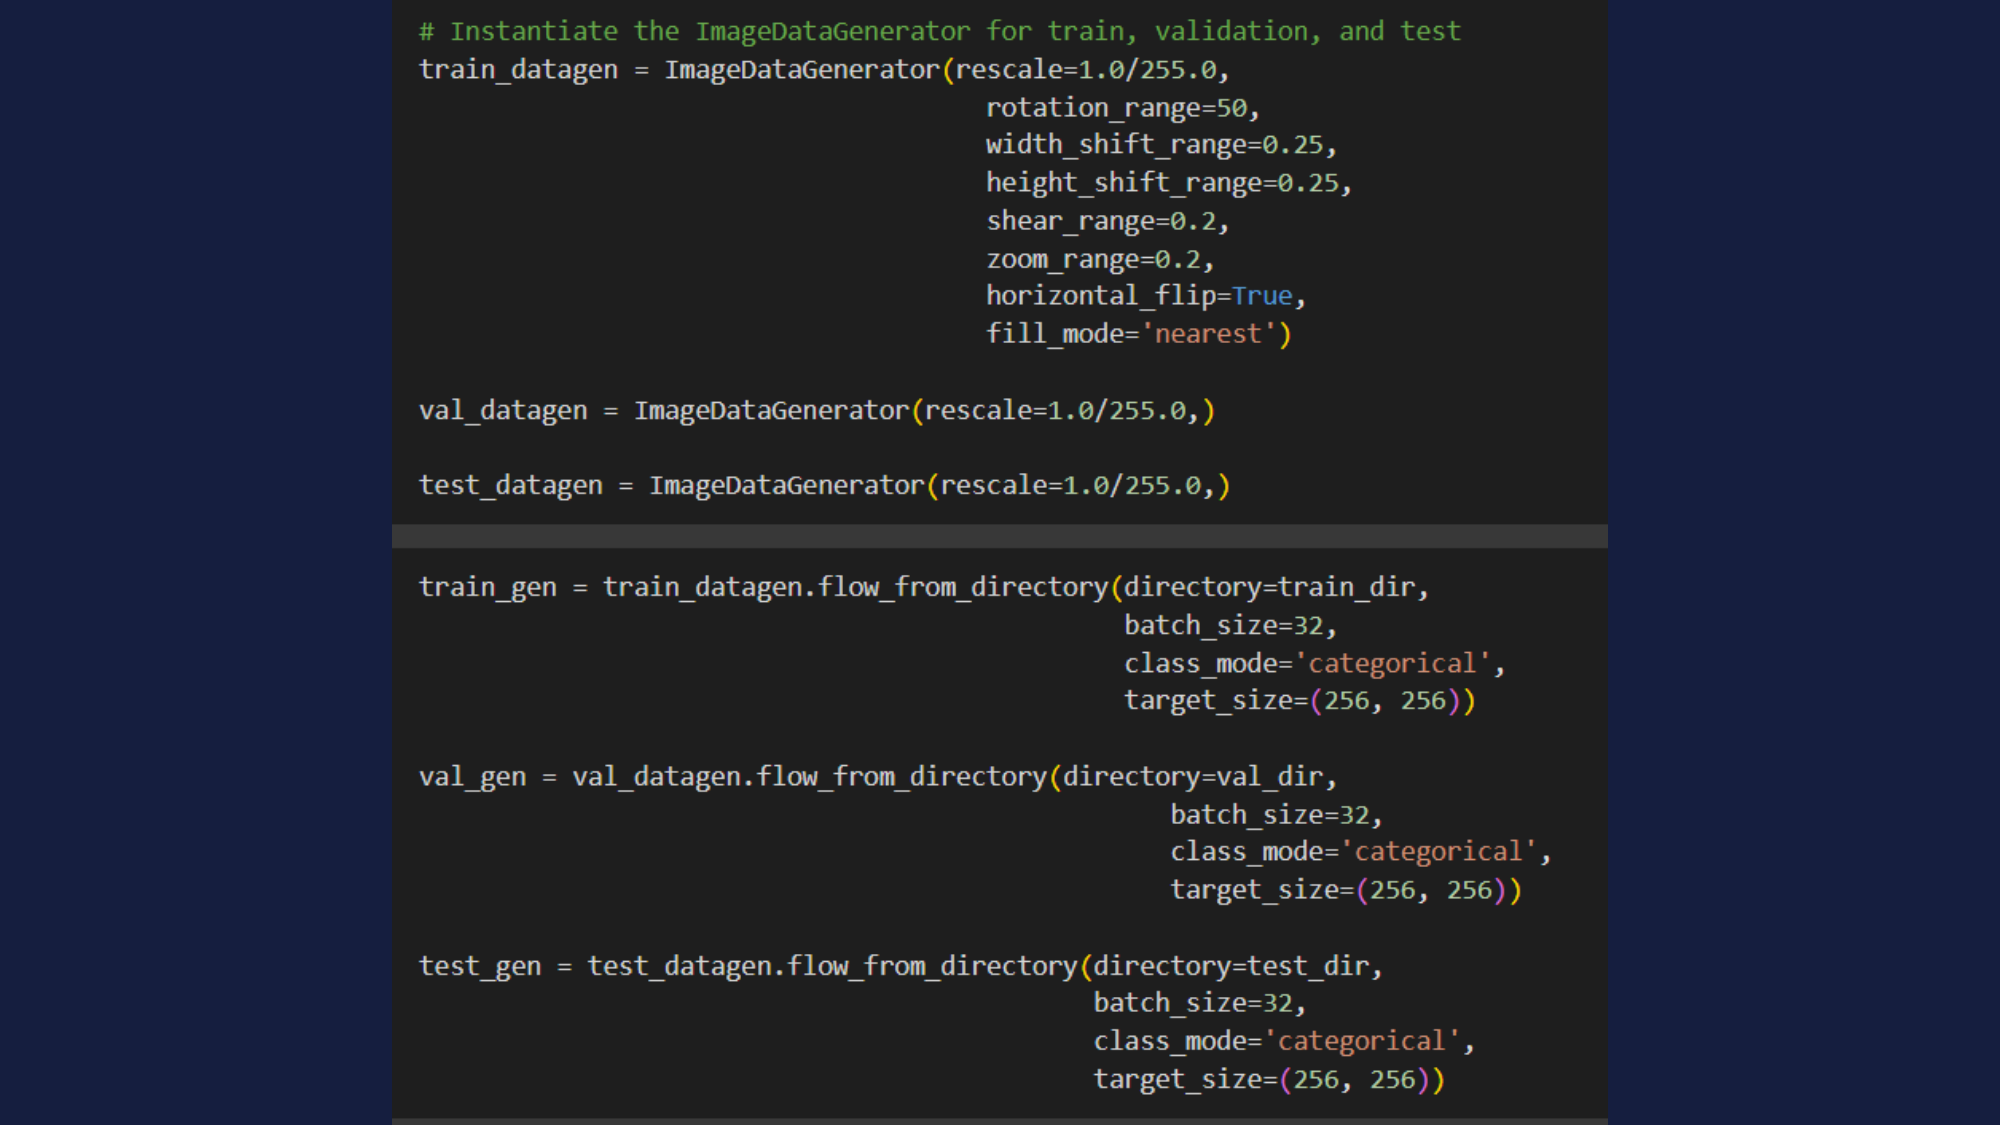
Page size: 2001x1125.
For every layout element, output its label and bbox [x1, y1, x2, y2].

picture [392, 0, 1608, 1125]
